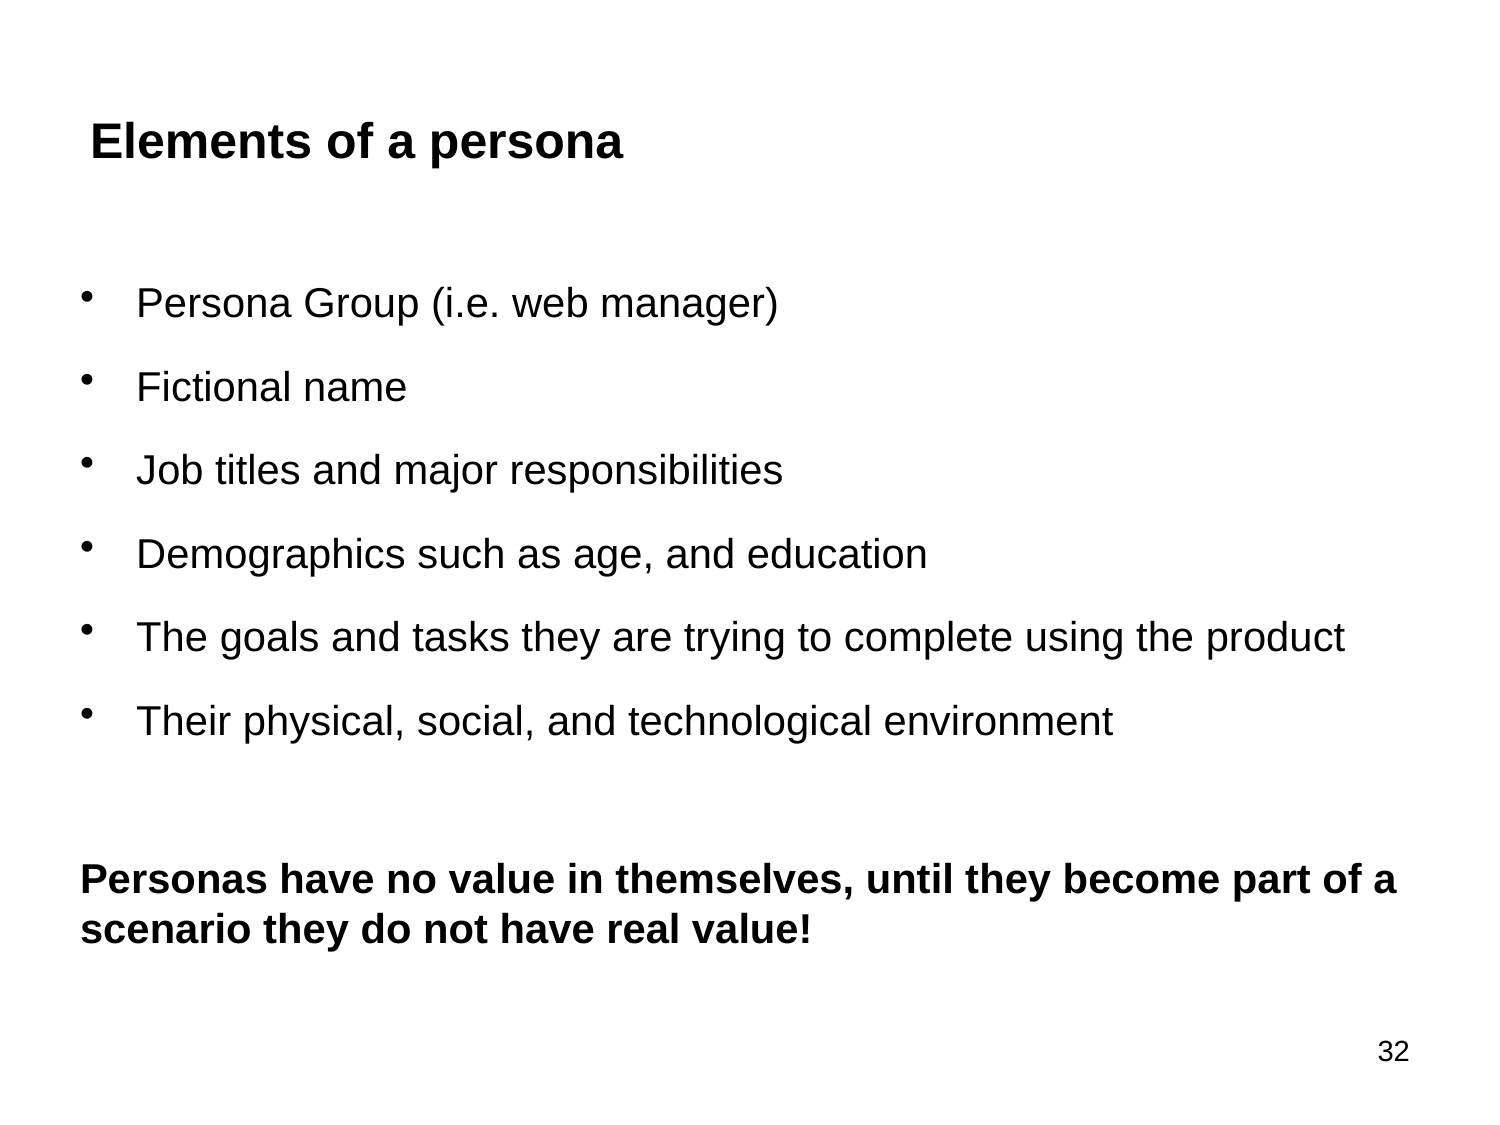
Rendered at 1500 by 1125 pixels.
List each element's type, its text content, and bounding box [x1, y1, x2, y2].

slide_number 32 [1074, 1024, 1425, 1103]
title Elements of a persona [75, 45, 1425, 233]
list Persona Group (i.e. web manager) Fictional name Job titles and major responsibilities Demographics such as age, and education The goals and tasks they are trying to complete using the product Their physical, social, and technological environment Personas have no value in themselves, until they become part of a scenario they do not have real value! [64, 243, 1436, 1071]
